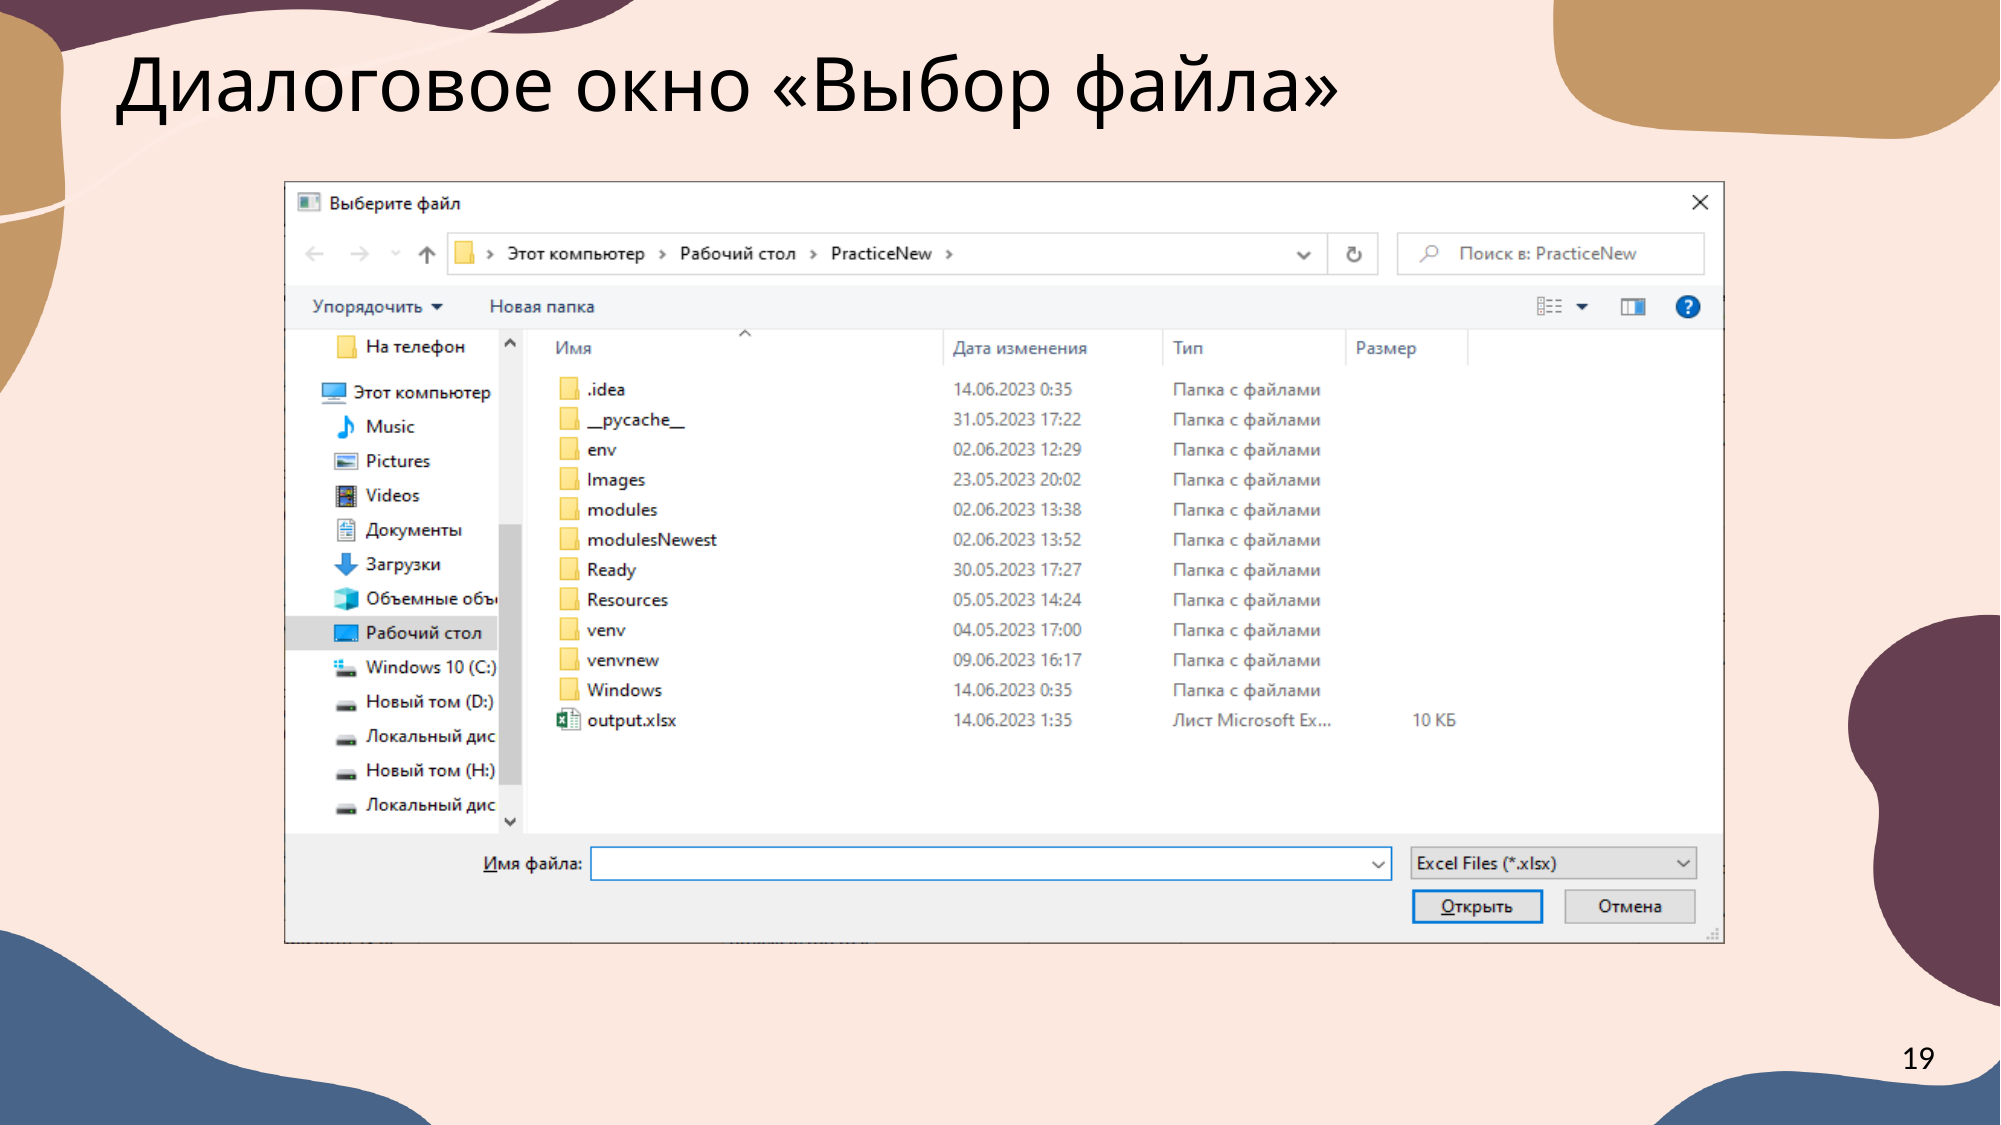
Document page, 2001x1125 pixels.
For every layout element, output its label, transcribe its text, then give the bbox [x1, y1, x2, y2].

picture [0, 0, 2000, 1125]
text_box Диалоговое окно «Выбор файла» [101, 39, 1679, 217]
slide_number 19 [1500, 1026, 1950, 1087]
